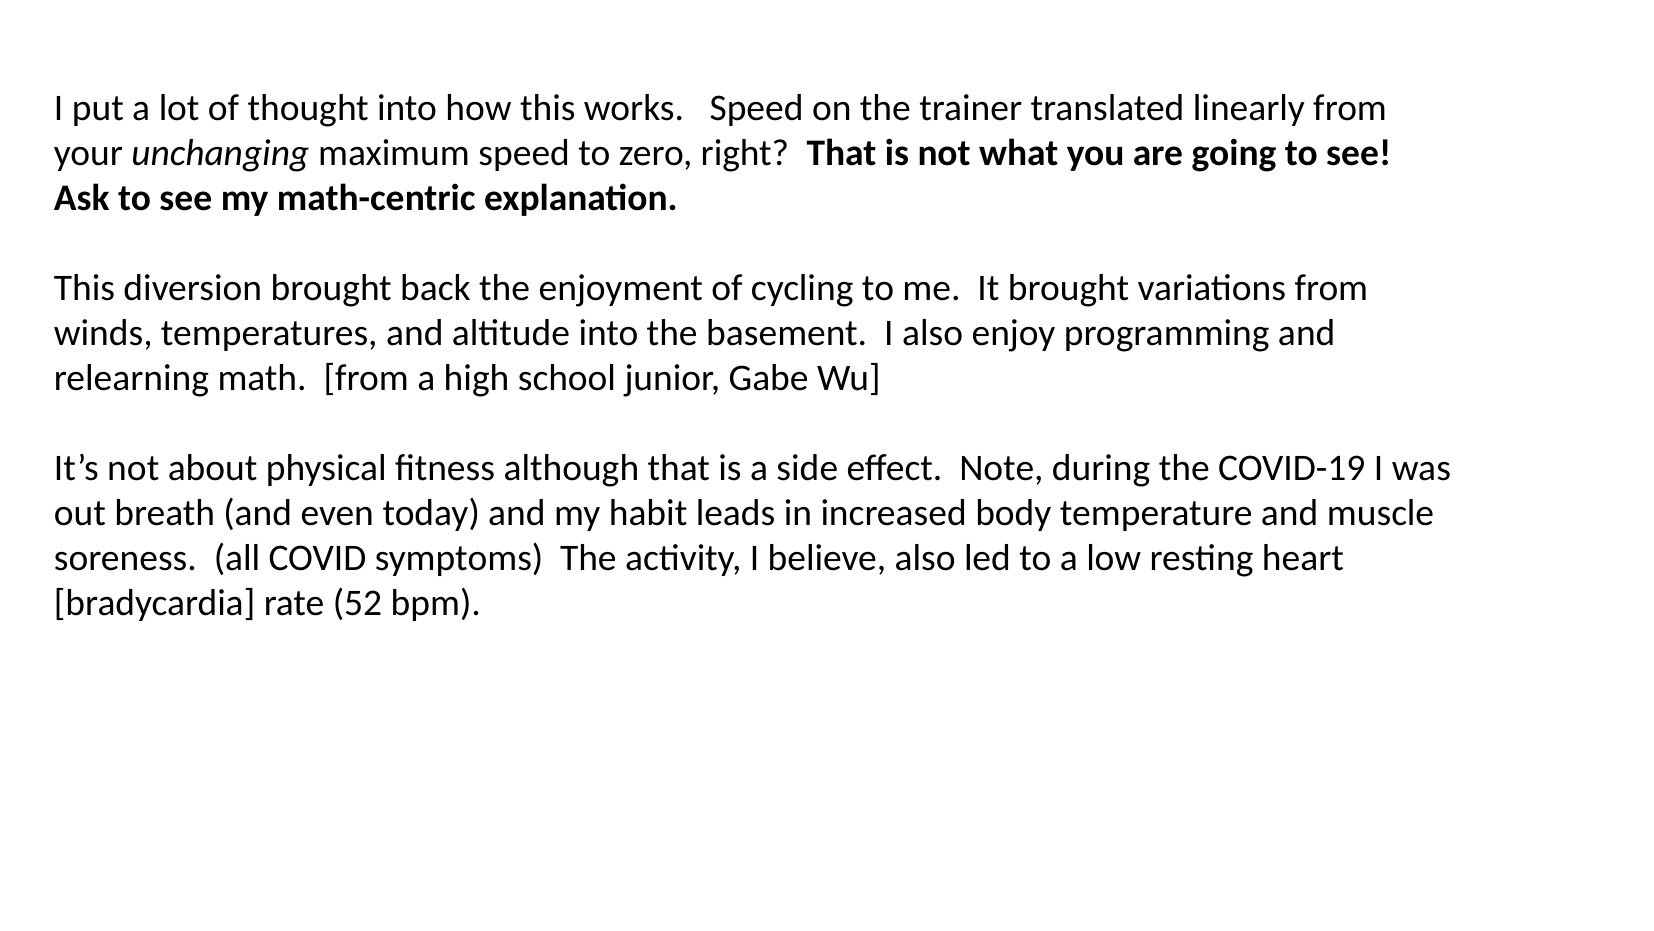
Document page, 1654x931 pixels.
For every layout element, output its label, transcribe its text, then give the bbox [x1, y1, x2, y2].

text_box I put a lot of thought into how this works. Speed on the trainer translated linearly from your unchanging maximum speed to zero, right? That is not what you are going to see! Ask to see my math-centric explanation. This diversion brought back the enjoyment of cycling to me. It brought variations from winds, temperatures, and altitude into the basement. I also enjoy programming and relearning math. [from a high school junior, Gabe Wu] It’s not about physical fitness although that is a side effect. Note, during the COVID-19 I was out breath (and even today) and my habit leads in increased body temperature and muscle soreness. (all COVID symptoms) The activity, I believe, also led to a low resting heart [bradycardia] rate (52 bpm). [39, 75, 1477, 630]
